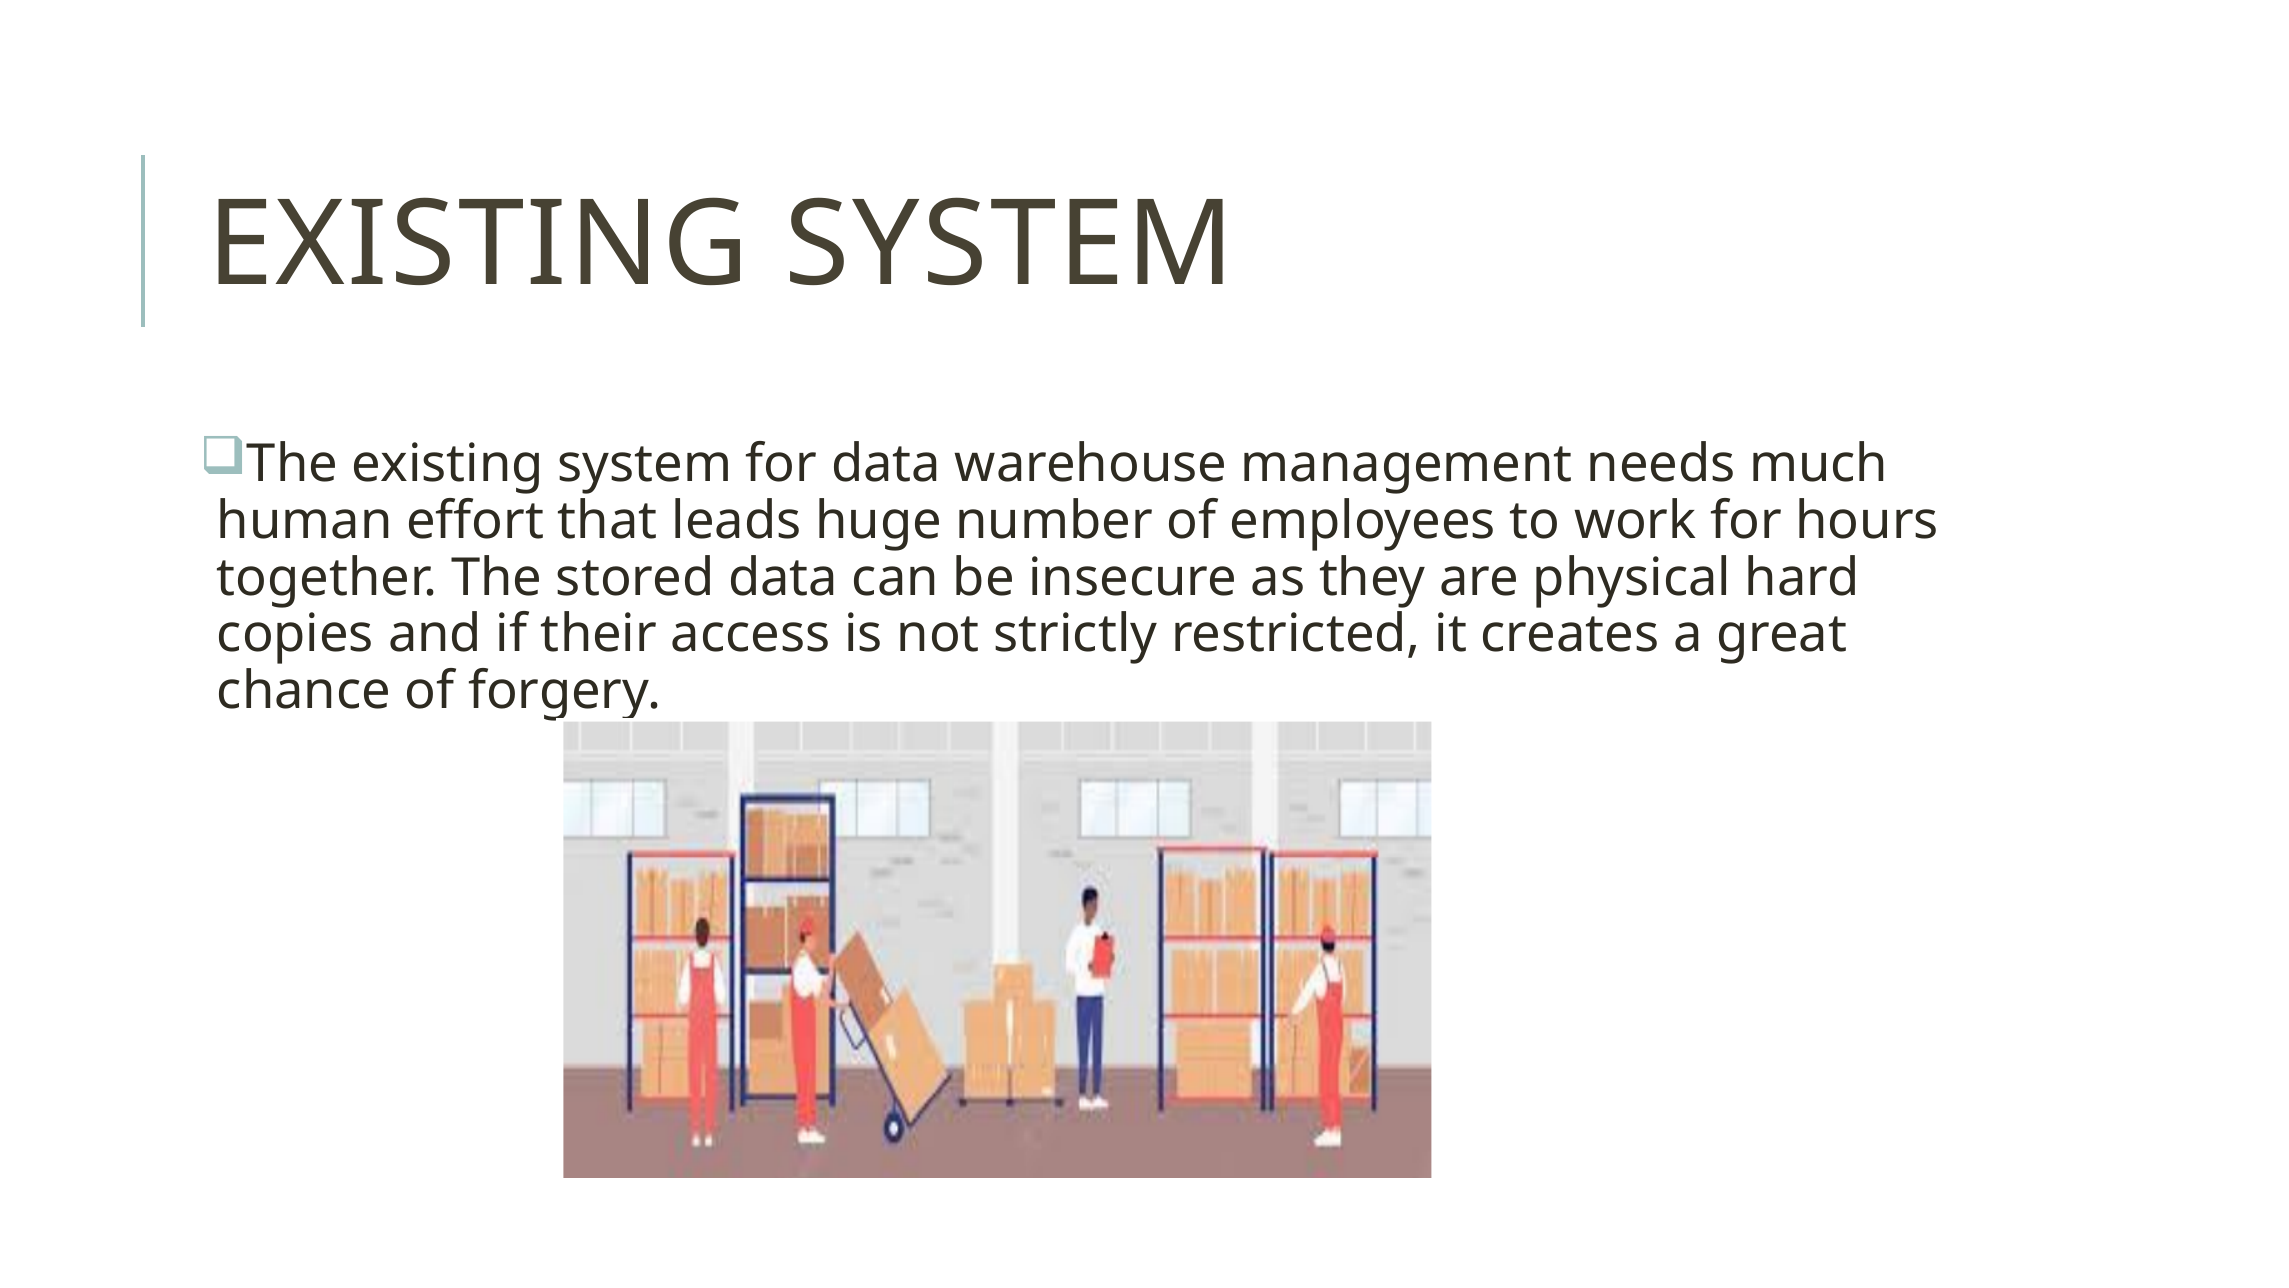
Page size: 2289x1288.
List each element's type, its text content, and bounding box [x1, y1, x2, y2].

title Existing system [192, 109, 2017, 392]
list The existing system for data warehouse management needs much human effort that leads huge number of employees to work for hours together. The stored data can be insecure as they are physical hard copies and if their access is not strictly restricted, it creates a great chance of forgery. [192, 429, 2017, 1185]
picture [556, 718, 1440, 1178]
